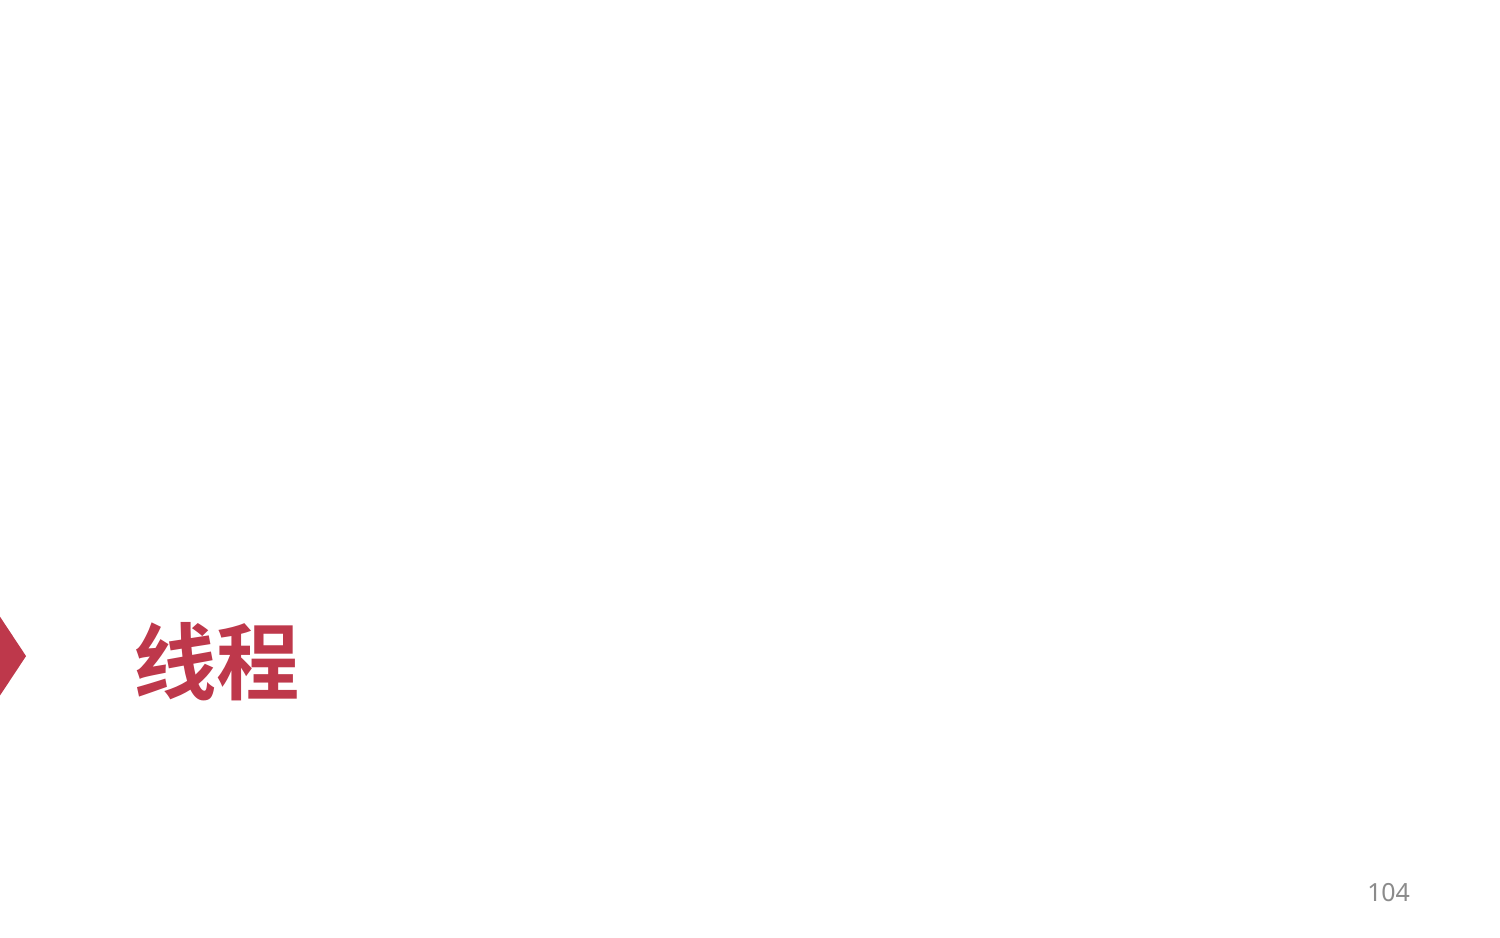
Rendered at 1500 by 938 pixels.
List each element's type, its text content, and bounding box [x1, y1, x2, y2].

slide_number 104 [1074, 868, 1425, 919]
title 线程 [118, 602, 1394, 789]
